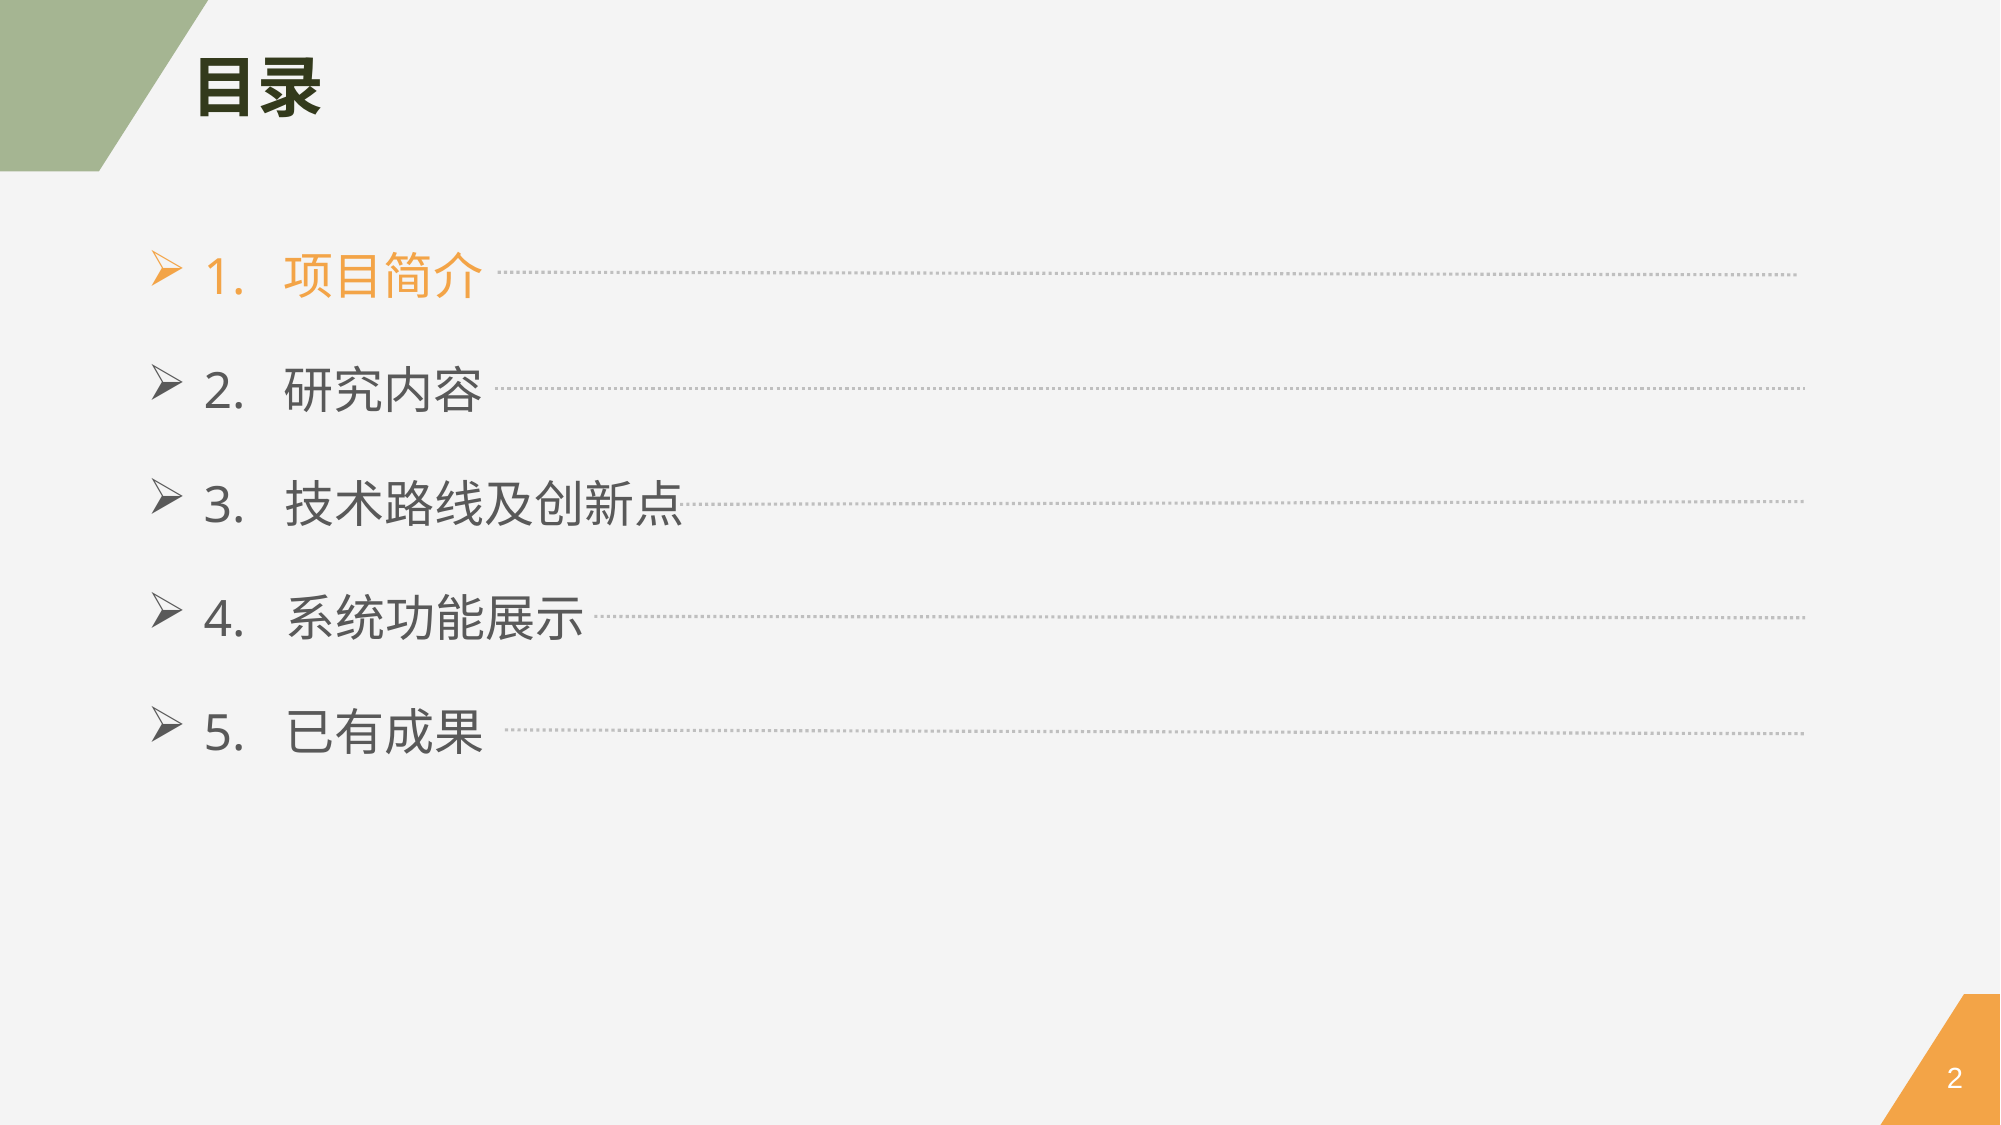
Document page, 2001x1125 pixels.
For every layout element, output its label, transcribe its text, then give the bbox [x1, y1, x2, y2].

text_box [504, 729, 1806, 734]
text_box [680, 501, 1807, 505]
text_box 目录 [176, 36, 340, 132]
text_box 1. 项目简介 2. 研究内容 3. 技术路线及创新点 4. 系统功能展示 5. 已有成果 [147, 232, 1808, 887]
